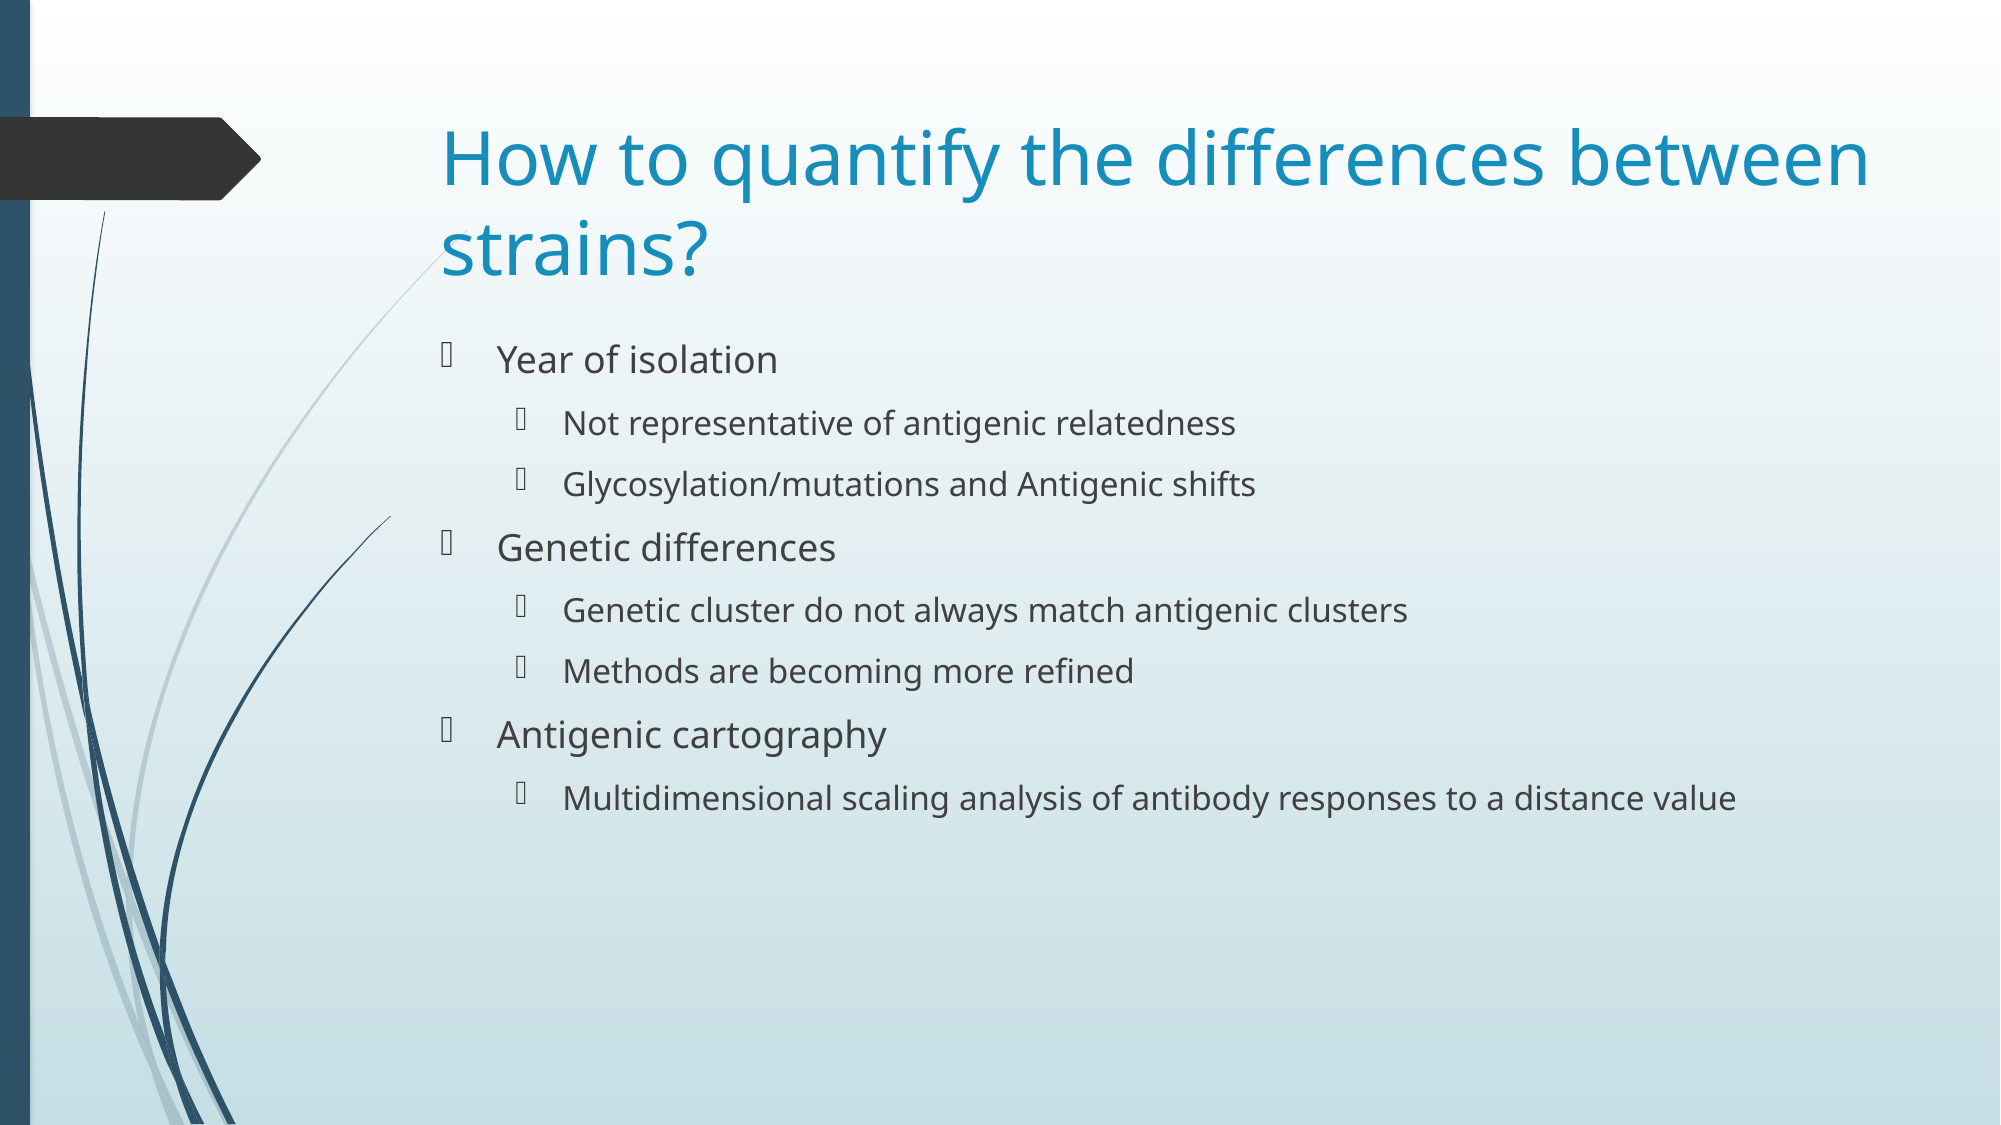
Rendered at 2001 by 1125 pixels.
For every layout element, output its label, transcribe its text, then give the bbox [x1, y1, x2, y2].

list Year of isolation Not representative of antigenic relatedness Glycosylation/mutations and Antigenic shifts Genetic differences Genetic cluster do not always match antigenic clusters Methods are becoming more refined Antigenic cartography Multidimensional scaling analysis of antibody responses to a distance value [425, 329, 1863, 955]
title How to quantify the differences between strains? [425, 102, 1888, 313]
